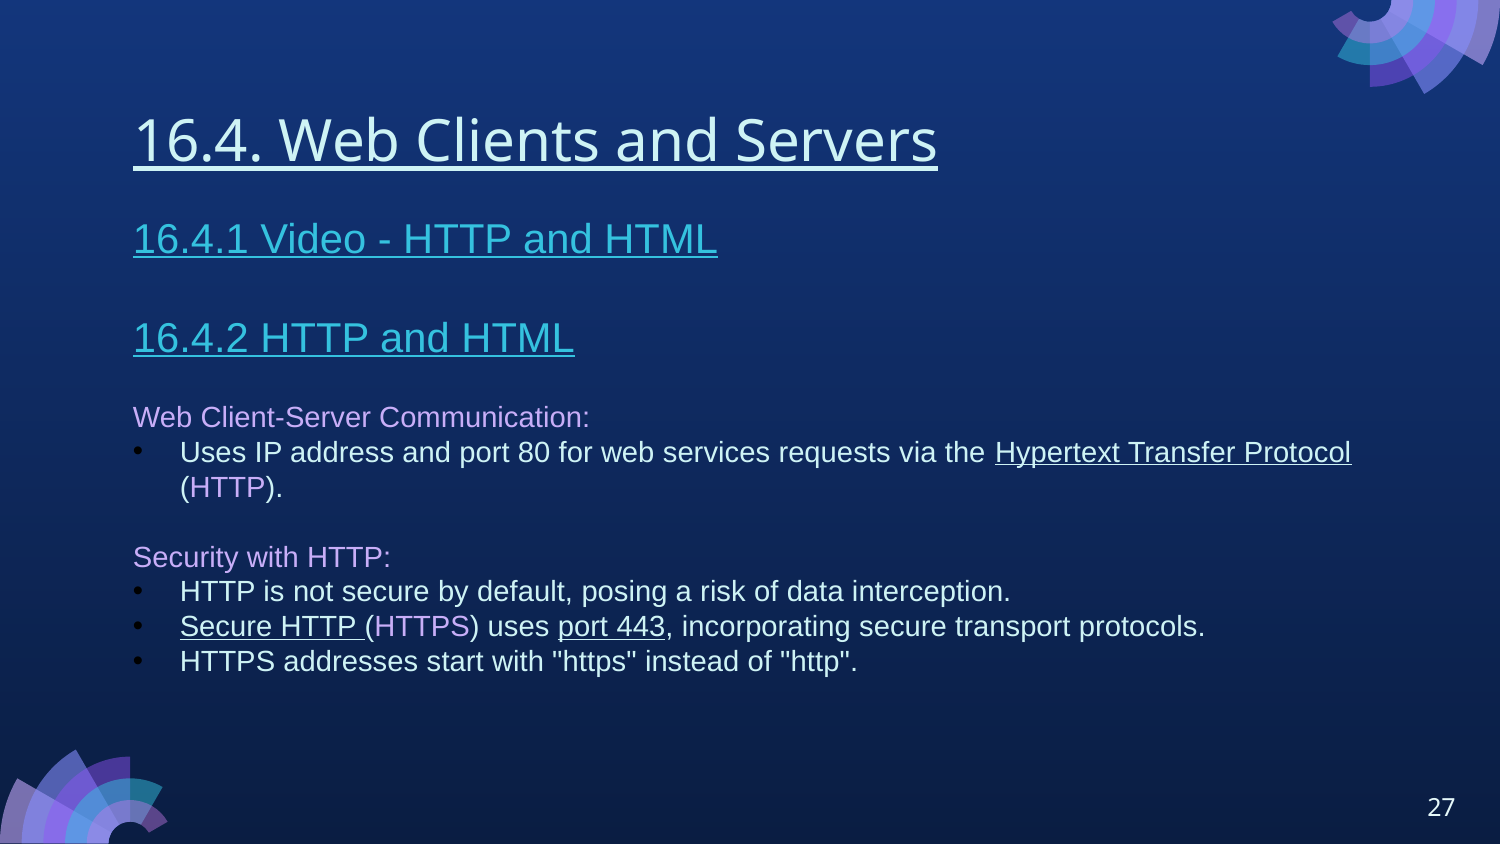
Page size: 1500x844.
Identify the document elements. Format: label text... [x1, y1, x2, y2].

text_box 16.4.1 Video - HTTP and HTML [118, 204, 1382, 270]
title 16.4. Web Clients and Servers [118, 88, 1382, 183]
text_box Web Client-Server Communication: Uses IP address and port 80 for web services requests via the Hypertext Transfer Protocol (HTTP). Security with HTTP: HTTP is not secure by default, posing a risk of data interception. Secure HTTP (HTTPS) uses port 443, incorporating secure transport protocols. HTTPS addresses start with "https" instead of "http". [118, 390, 1382, 685]
text_box 16.4.2 HTTP and HTML [118, 303, 1382, 368]
footer 27 [964, 786, 1471, 832]
